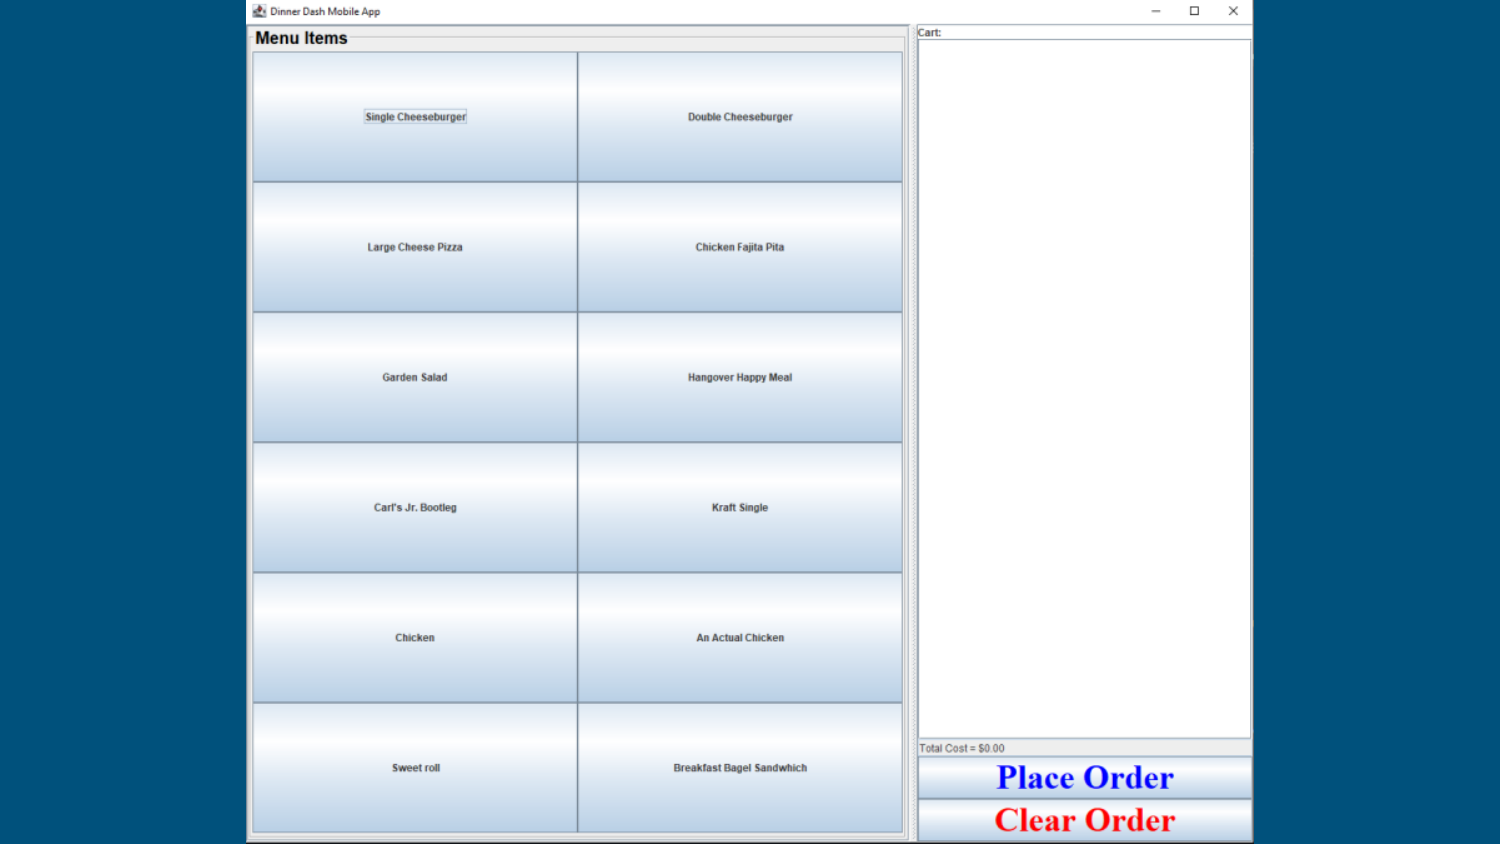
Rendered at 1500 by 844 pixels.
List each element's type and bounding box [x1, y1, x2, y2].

picture [247, 0, 1253, 844]
